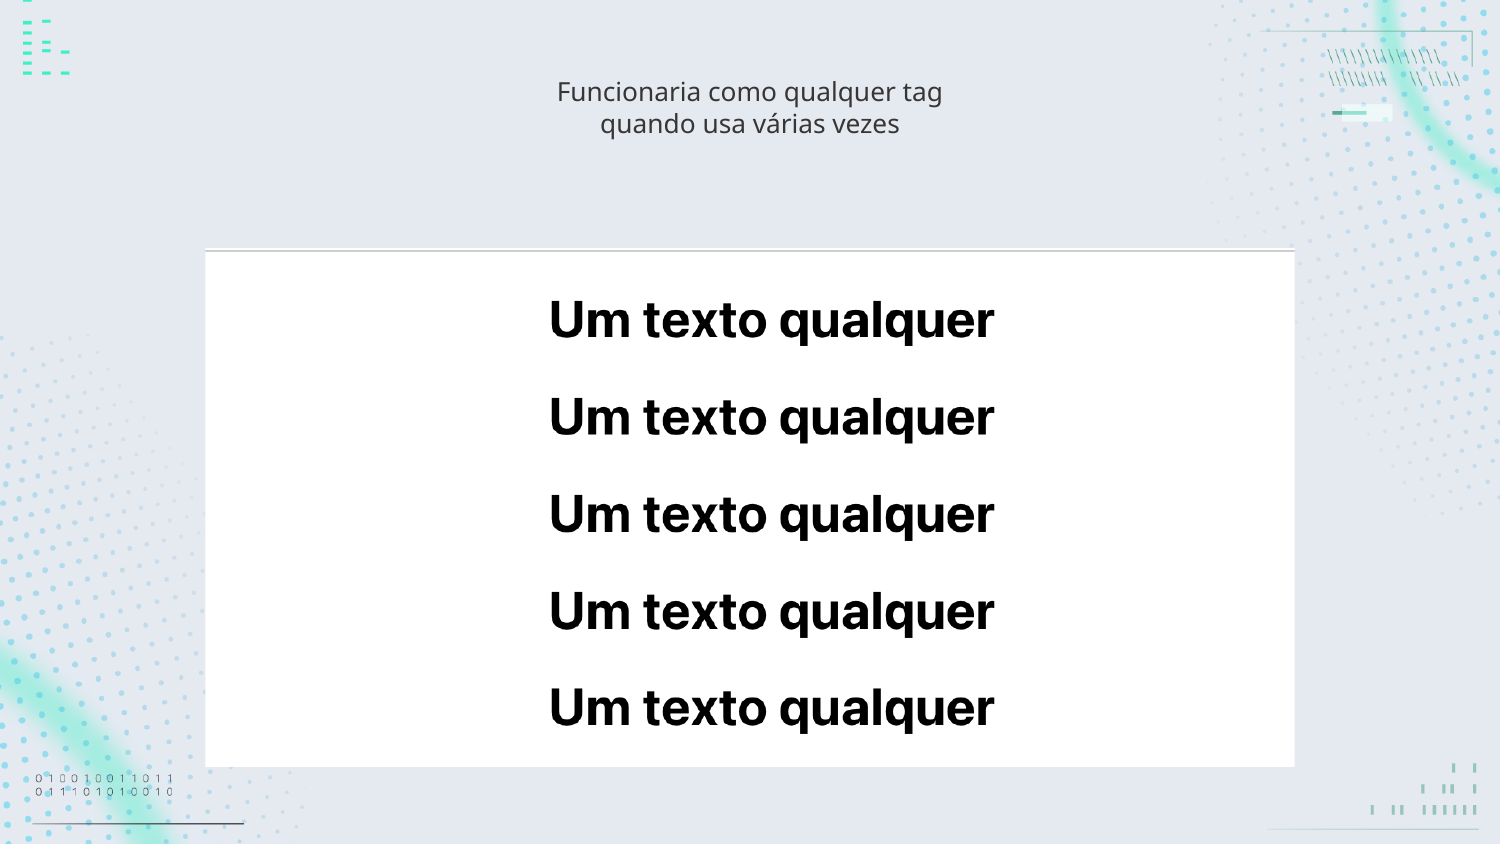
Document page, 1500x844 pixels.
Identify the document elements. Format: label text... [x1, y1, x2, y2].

title Funcionaria como qualquer tag quando usa várias vezes [27, 60, 1473, 155]
picture [0, 0, 1500, 844]
